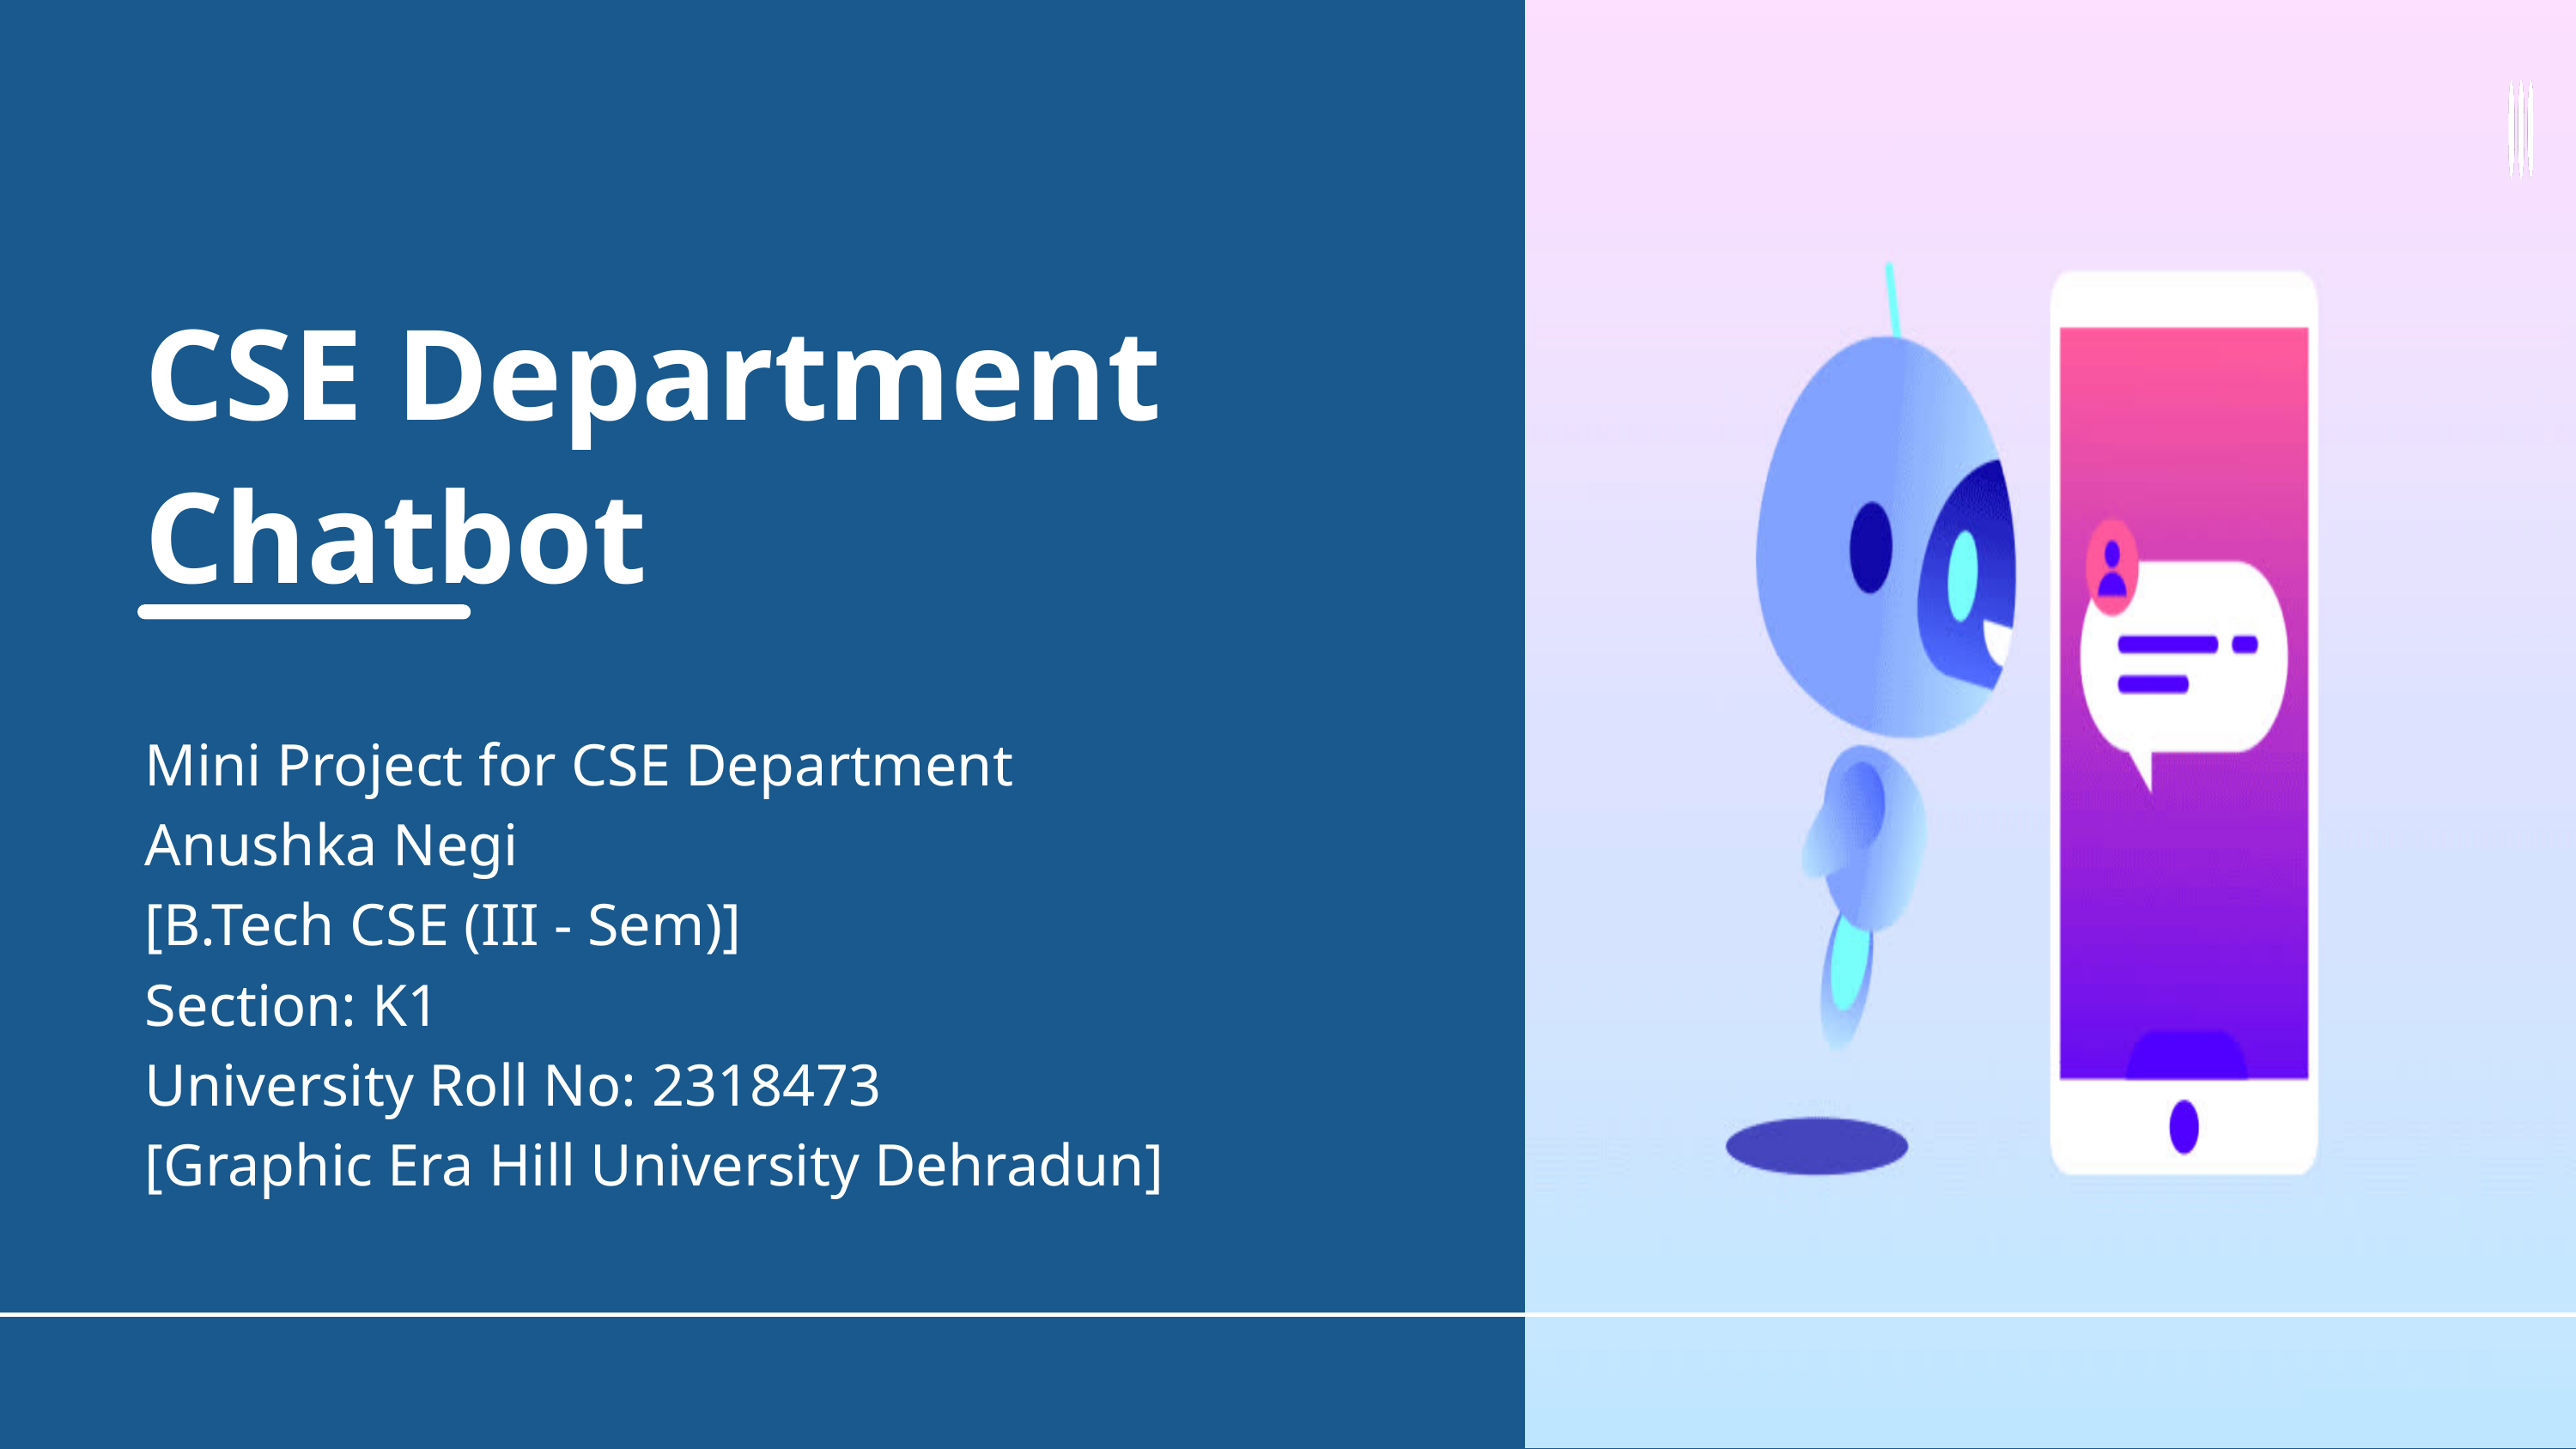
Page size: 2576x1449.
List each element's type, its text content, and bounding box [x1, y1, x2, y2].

text_box Mini Project for CSE Department Anushka Negi [B.Tech CSE (III - Sem)] Section: K1 University Roll No: 2318473 [Graphic Era Hill University Dehradun] [144, 717, 1360, 1278]
text_box CSE Department Chatbot [144, 282, 1518, 609]
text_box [1523, 0, 2576, 1449]
